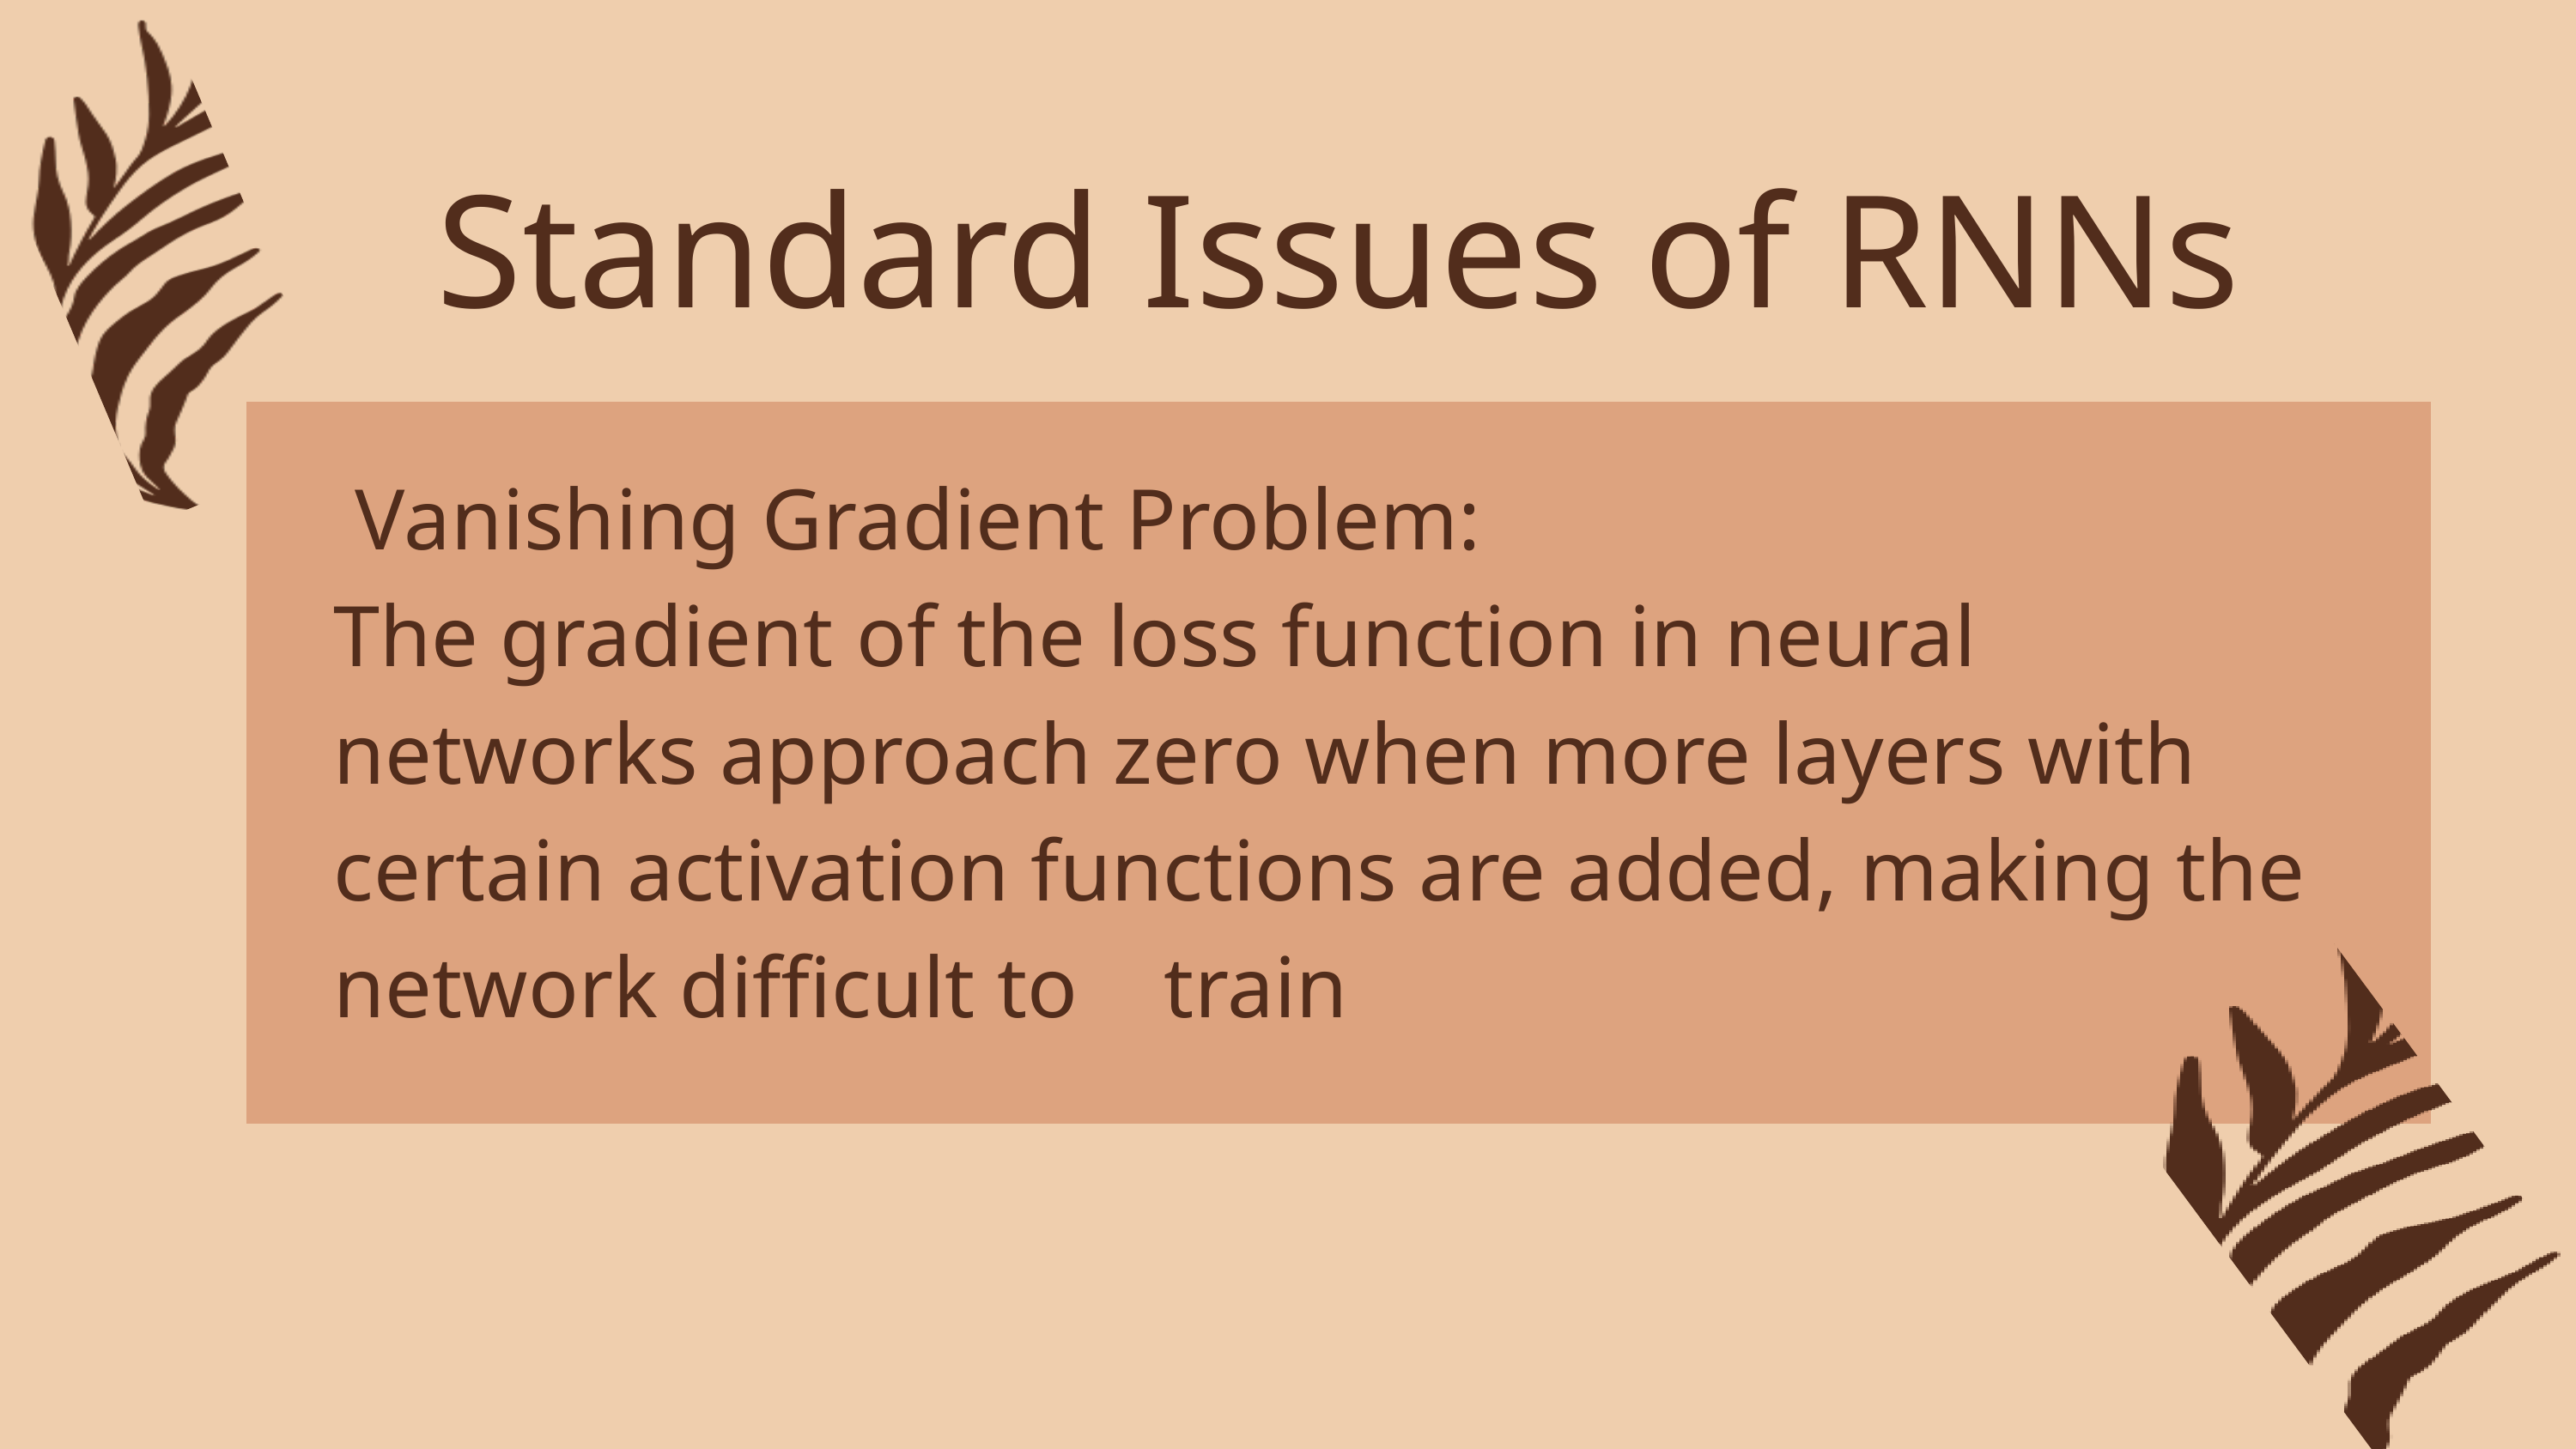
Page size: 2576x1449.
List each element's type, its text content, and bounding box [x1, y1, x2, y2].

text_box [0, 0, 327, 524]
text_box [246, 402, 2432, 1124]
text_box Standard Issues of RNNs [295, 120, 2380, 398]
text_box [2137, 1083, 2576, 1449]
